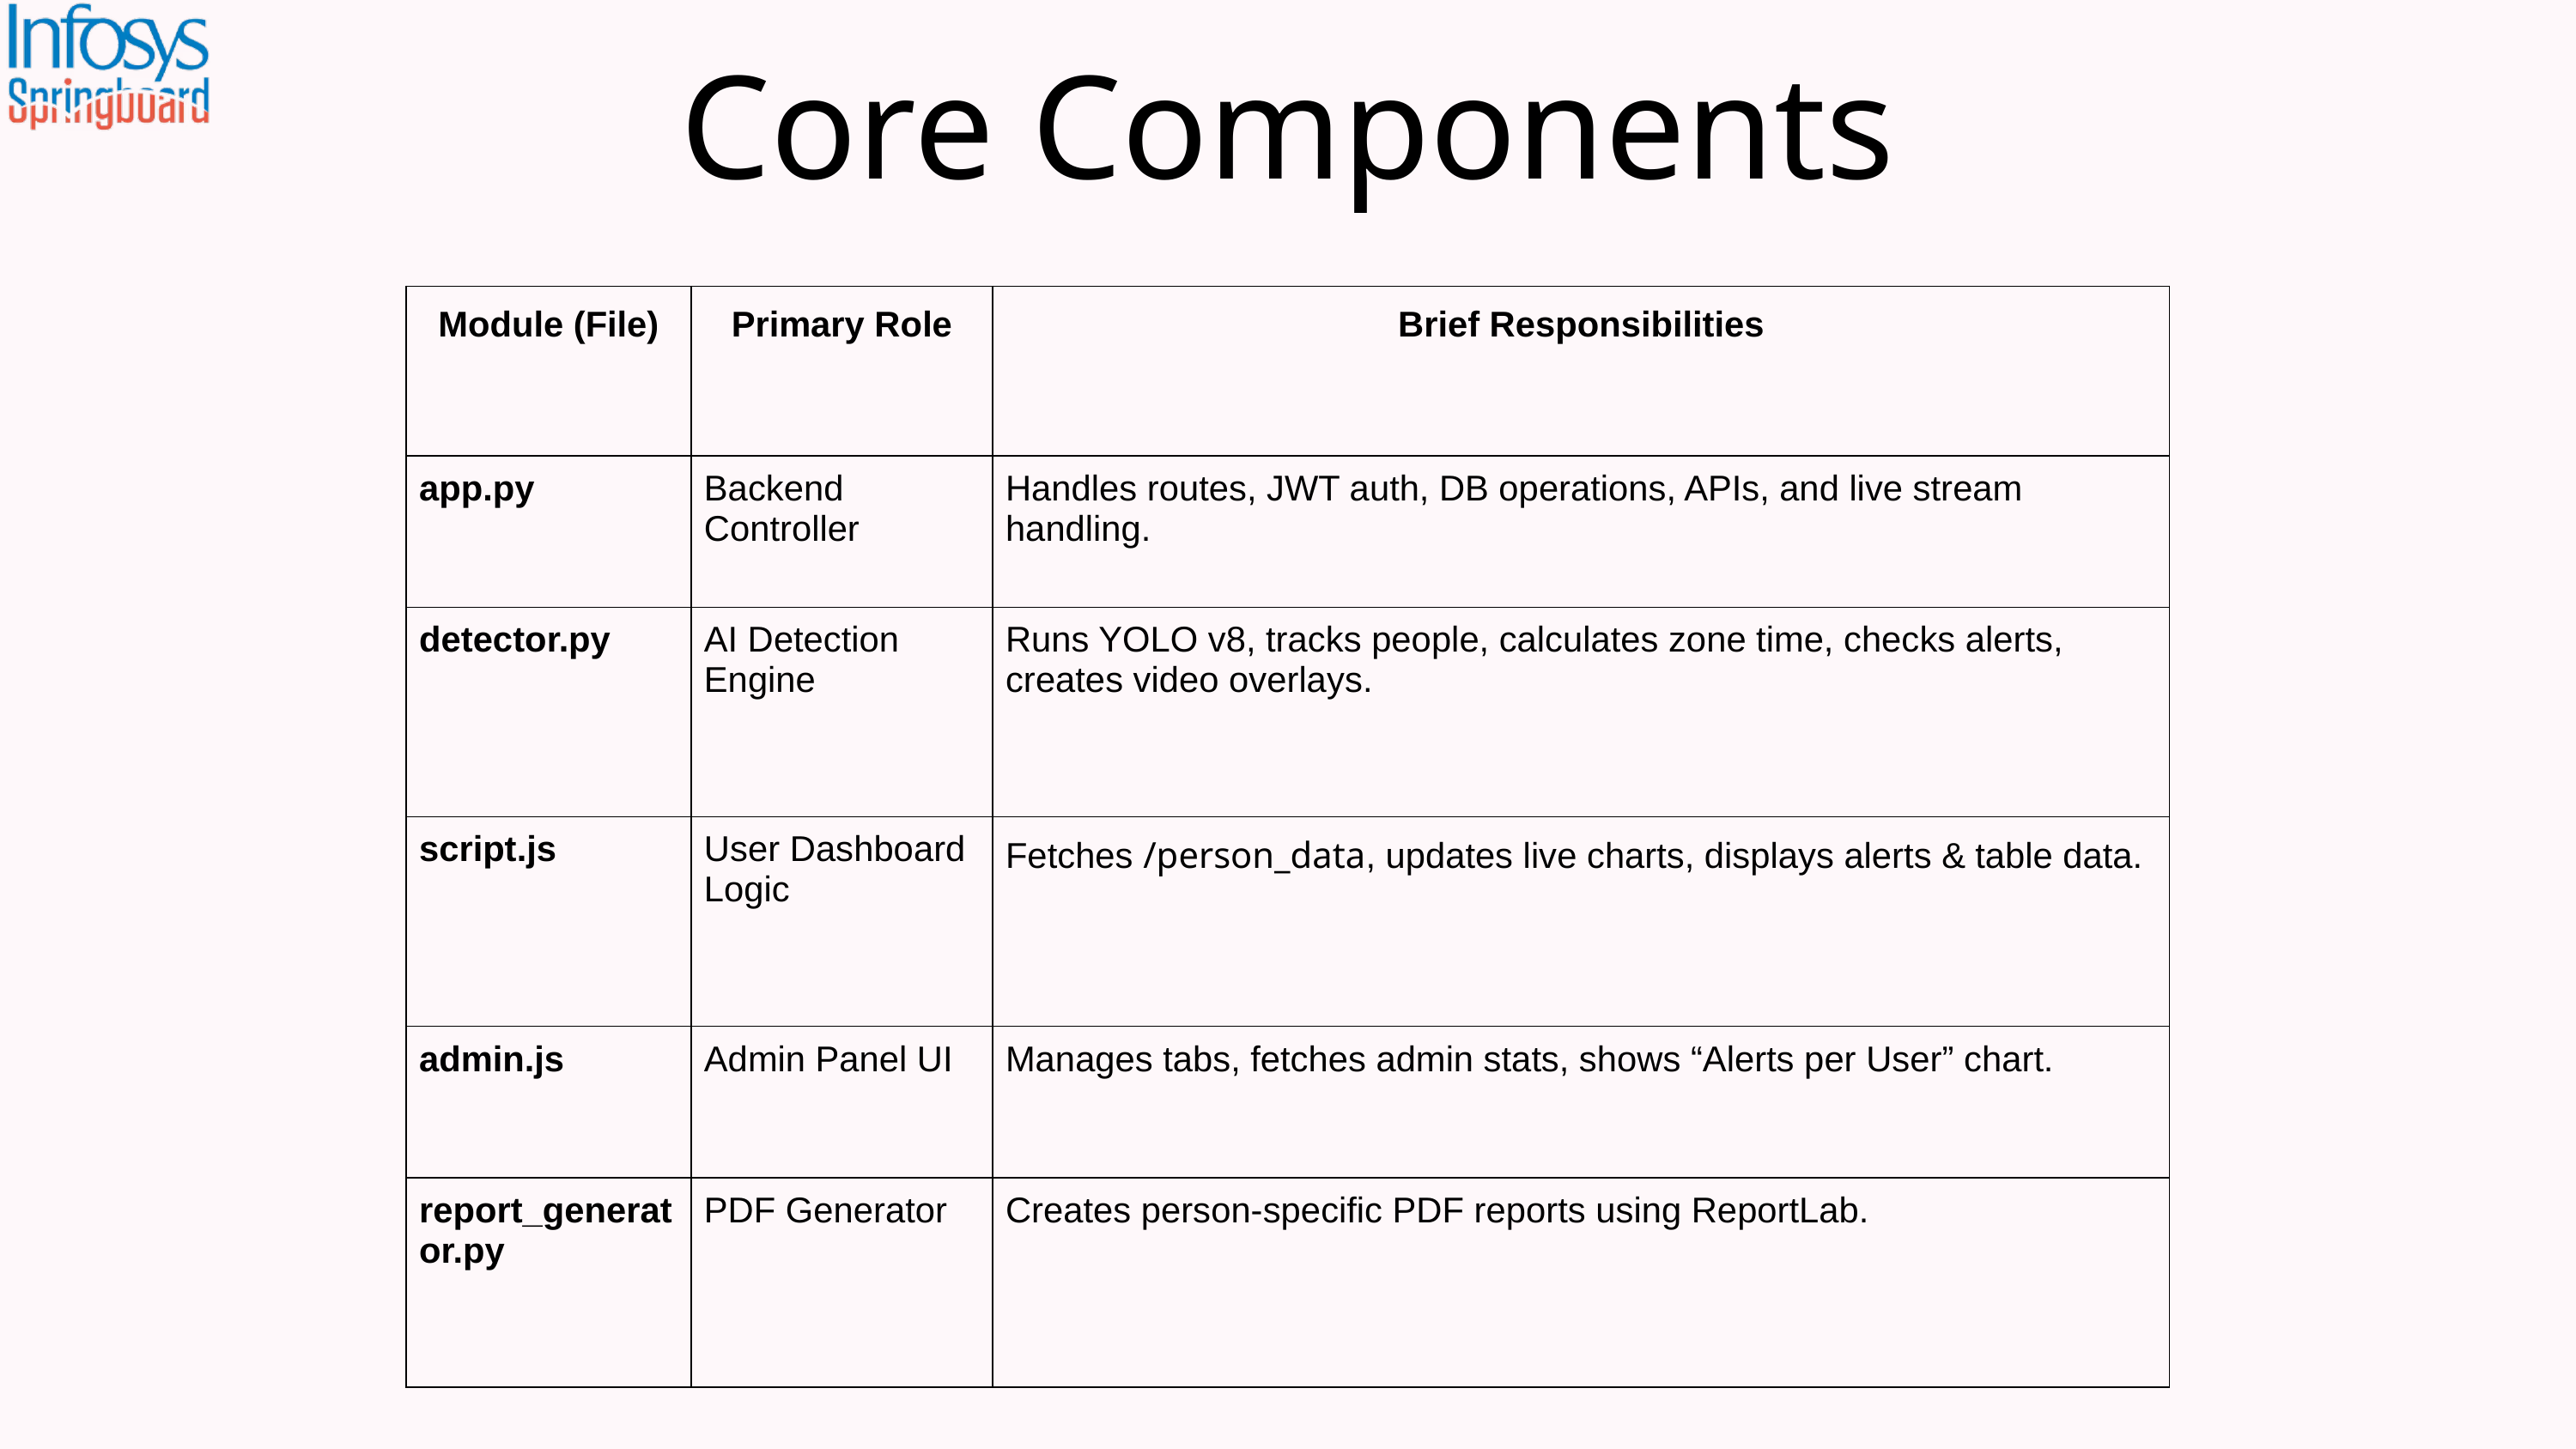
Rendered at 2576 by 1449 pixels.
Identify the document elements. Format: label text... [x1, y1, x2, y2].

table_cell admin.js [407, 1027, 690, 1177]
picture [0, 0, 216, 133]
table_cell Runs YOLO v8, tracks people, calculates zone time, checks alerts, creates video overlays. [993, 608, 2169, 816]
table_cell Creates person-specific PDF reports using ReportLab. [993, 1179, 2169, 1386]
table_cell script.js [407, 817, 690, 1026]
table_header Module (File) [407, 287, 690, 455]
table_cell detector.py [407, 608, 690, 816]
table_cell Manages tabs, fetches admin stats, shows “Alerts per User” chart. [993, 1027, 2169, 1177]
table_cell report_generator.py [407, 1179, 690, 1386]
table_cell app.py [407, 457, 690, 607]
table_cell AI Detection Engine [692, 608, 992, 816]
table_cell Backend Controller [692, 457, 992, 607]
text_box Core Components [662, 0, 1914, 286]
table_header Brief Responsibilities [993, 287, 2169, 455]
table_cell Handles routes, JWT auth, DB operations, APIs, and live stream handling. [993, 457, 2169, 607]
table_cell Admin Panel UI [692, 1027, 992, 1177]
table_cell User Dashboard Logic [692, 817, 992, 1026]
table_cell PDF Generator [692, 1179, 992, 1386]
table_header Primary Role [692, 287, 992, 455]
table_cell Fetches /person_data, updates live charts, displays alerts & table data. [993, 817, 2169, 1026]
